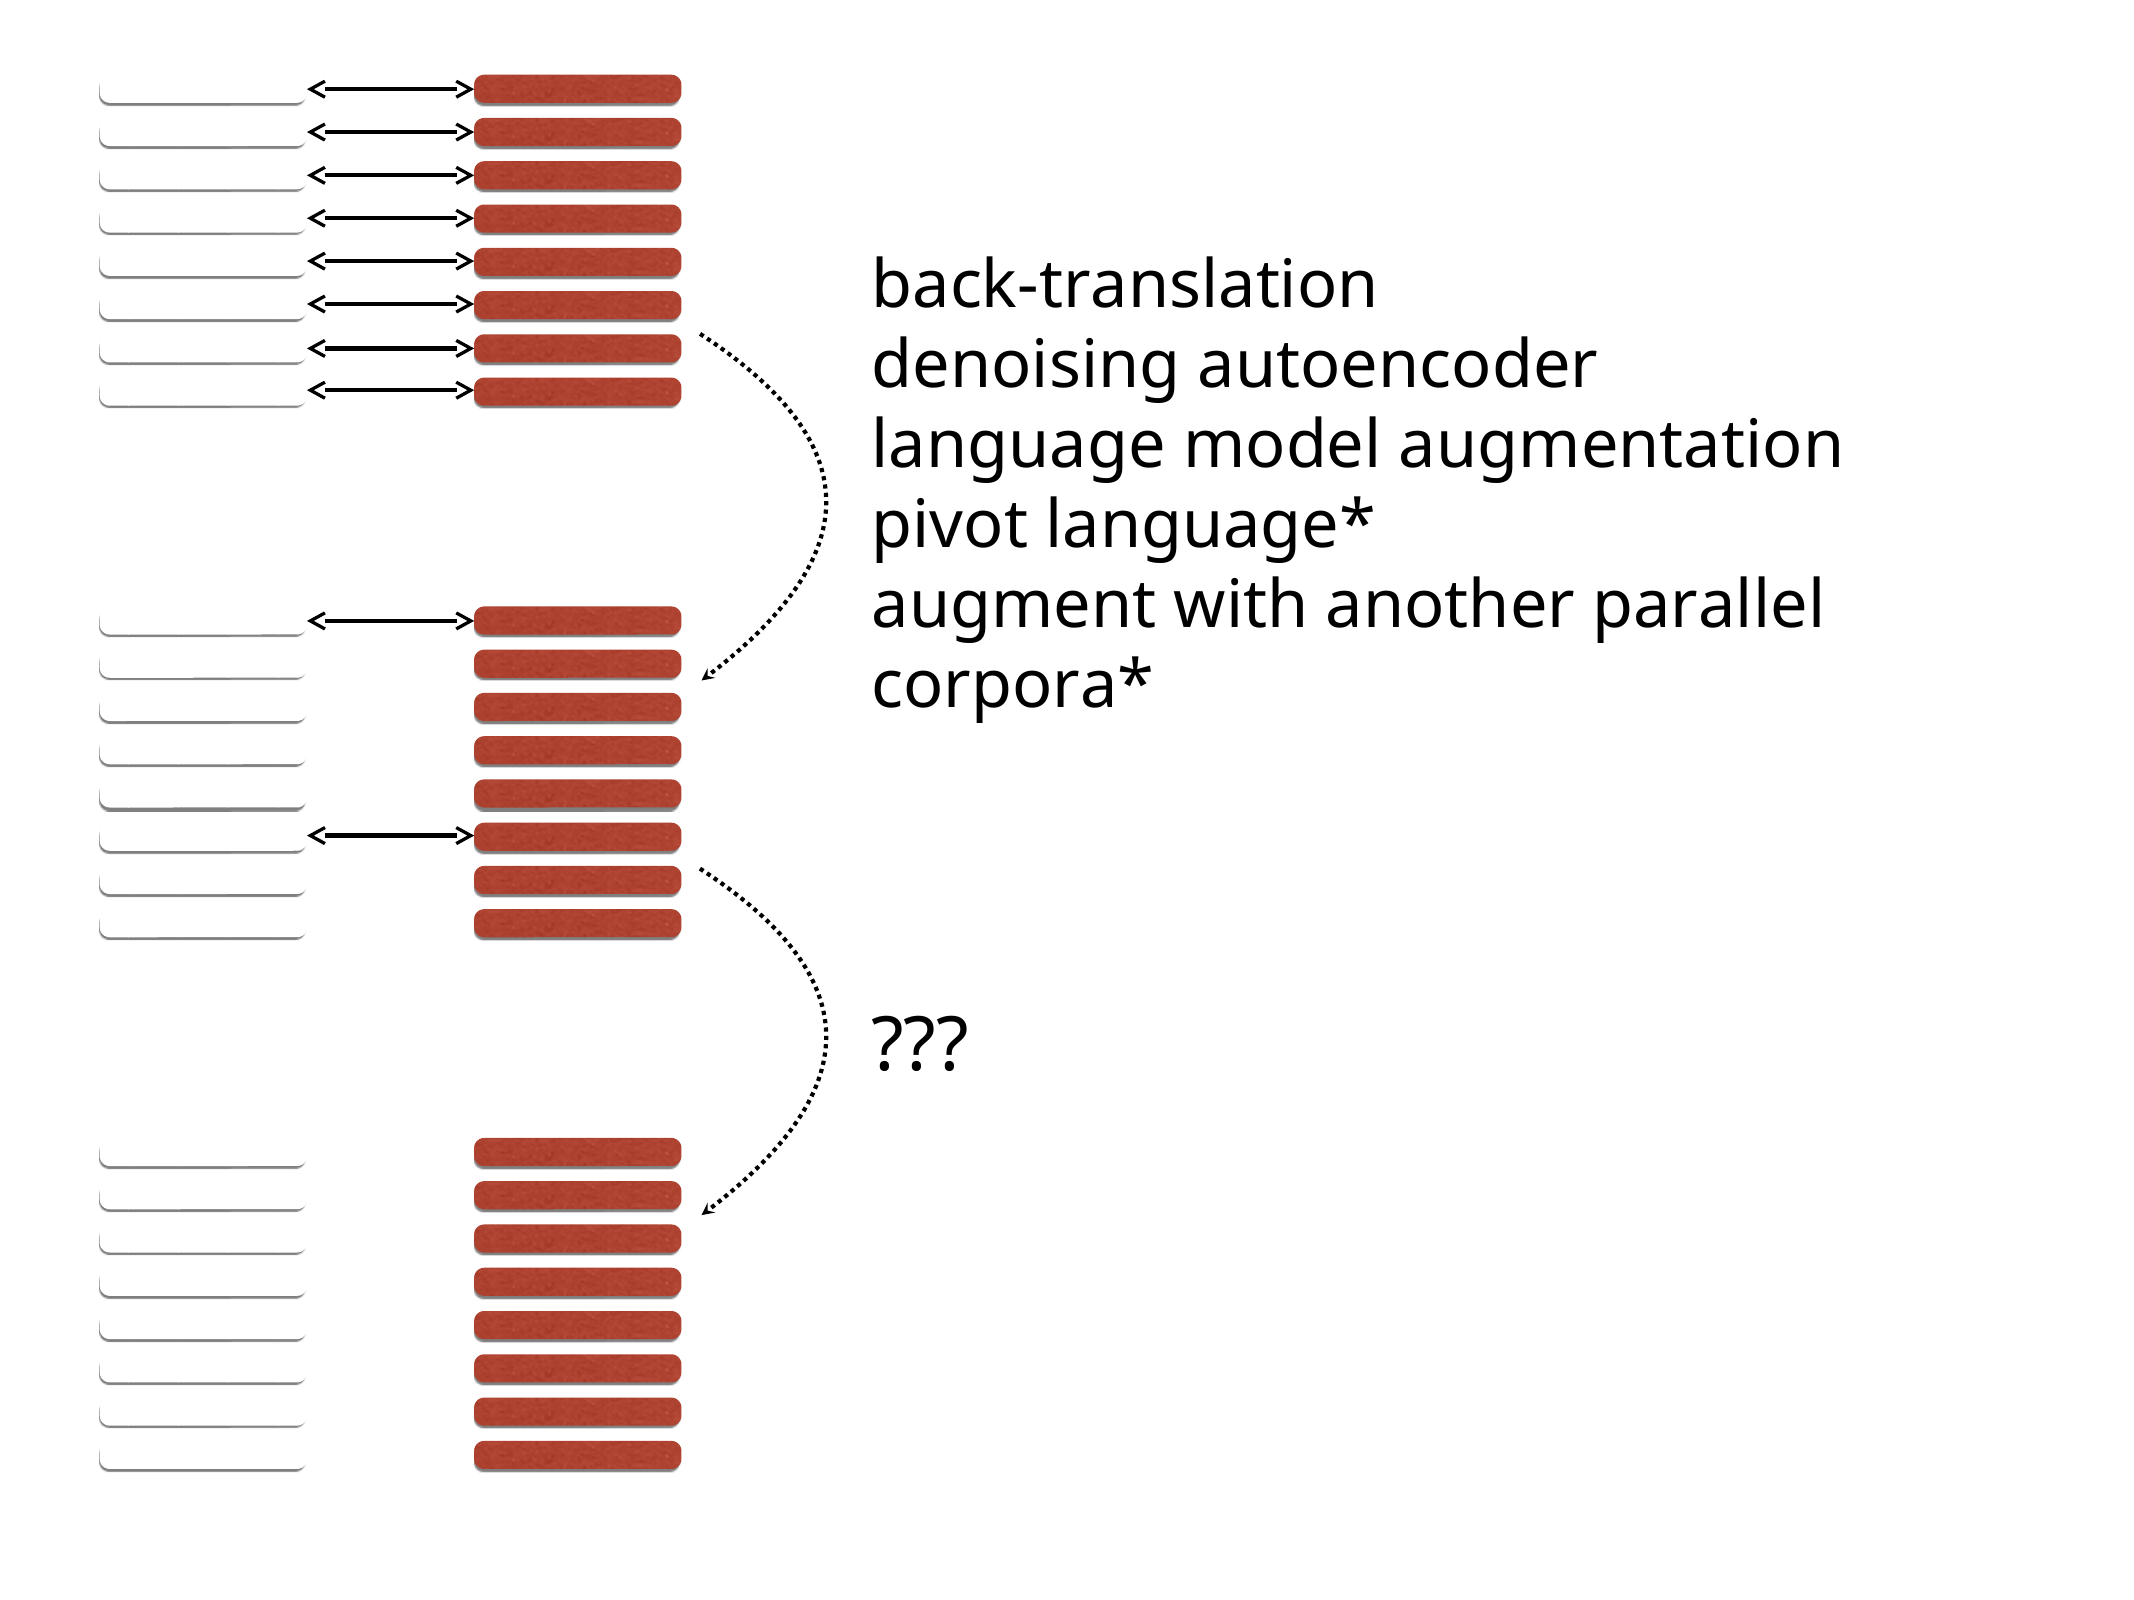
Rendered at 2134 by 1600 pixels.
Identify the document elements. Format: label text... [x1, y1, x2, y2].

text_box [698, 867, 826, 1216]
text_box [99, 606, 682, 938]
text_box back-translation denoising autoencoder language model augmentation pivot language* augment with another parallel corpora* [863, 274, 2042, 687]
text_box ??? [863, 987, 995, 1094]
text_box [698, 332, 826, 681]
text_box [99, 1137, 682, 1469]
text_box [99, 74, 682, 406]
